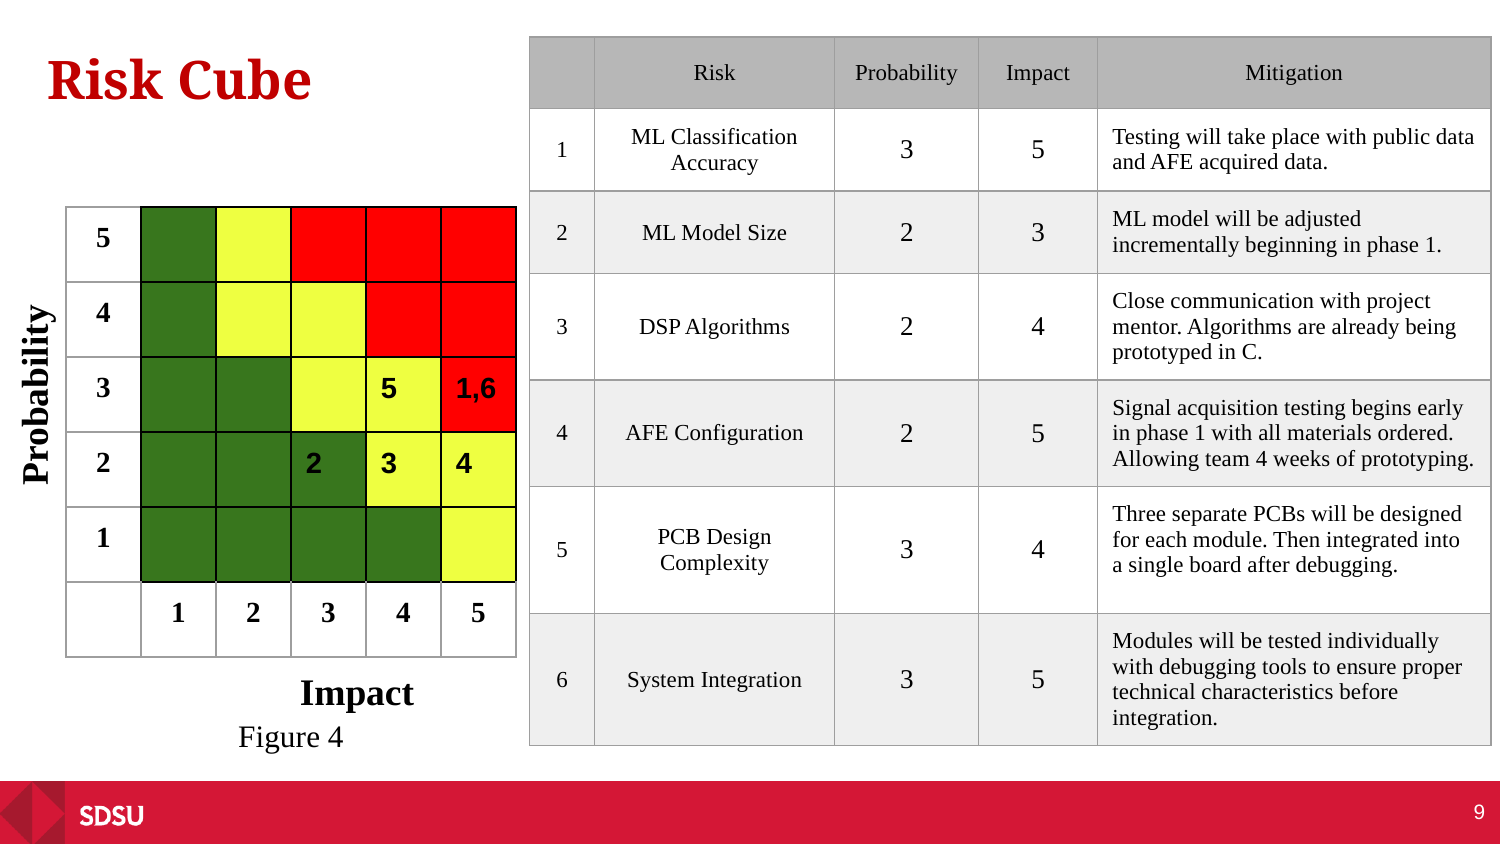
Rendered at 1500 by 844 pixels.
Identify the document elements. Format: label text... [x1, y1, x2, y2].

table_cell 1 [530, 109, 594, 190]
table_header [142, 208, 215, 281]
table_cell [367, 283, 440, 356]
table_cell 4 [979, 274, 1097, 379]
table_cell 2 [835, 274, 978, 379]
table_cell 3 [835, 109, 978, 190]
table_cell [217, 508, 290, 581]
table_cell Modules will be tested individually with debugging tools to ensure proper technical characteristics before integration. [1098, 614, 1490, 745]
table_cell 4 [530, 381, 594, 486]
table_cell 1 [67, 508, 140, 581]
table_cell System Integration [595, 614, 834, 745]
table_cell 3 [67, 358, 140, 431]
table_header [217, 208, 290, 281]
table_cell [292, 283, 365, 356]
table_header [530, 38, 594, 108]
table_cell 2 [835, 192, 978, 273]
table_cell 5 [979, 109, 1097, 190]
table_cell 5 [979, 381, 1097, 486]
table_cell [442, 508, 515, 581]
table_cell 3 [835, 614, 978, 745]
table_cell 3 [979, 192, 1097, 273]
table_cell 3 [530, 274, 594, 379]
table_cell [367, 508, 440, 581]
table_cell 4 [979, 487, 1097, 613]
table_cell [142, 283, 215, 356]
table_cell 5 [979, 614, 1097, 745]
table_cell PCB Design Complexity [595, 487, 834, 613]
table_cell 4 [367, 583, 440, 656]
table_cell ML model will be adjusted incrementally beginning in phase 1. [1098, 192, 1490, 273]
table_cell 2 [217, 583, 290, 656]
table_cell 5 [367, 358, 440, 431]
table_cell [217, 358, 290, 431]
table_header Probability [835, 38, 978, 108]
table_cell ML Classification Accuracy [595, 109, 834, 190]
table_cell AFE Configuration [595, 381, 834, 486]
table_cell 2 [67, 433, 140, 506]
table_cell 2 [292, 433, 365, 506]
table_header 5 [67, 208, 140, 281]
table_header [442, 208, 515, 281]
picture [0, 781, 1410, 844]
table_cell Three separate PCBs will be designed for each module. Then integrated into a single board after debugging. [1098, 487, 1490, 613]
table_cell 5 [442, 583, 515, 656]
table_cell DSP Algorithms [595, 274, 834, 379]
title Risk Cube [32, 31, 471, 126]
table_header Mitigation [1098, 38, 1490, 108]
table_cell 3 [367, 433, 440, 506]
table_header [367, 208, 440, 281]
table_cell 3 [292, 583, 365, 656]
text_box Probability [0, 208, 66, 582]
table_cell 2 [835, 381, 978, 486]
table_cell [292, 358, 365, 431]
table_cell [292, 508, 365, 581]
table_cell [217, 433, 290, 506]
table_cell 3 [835, 487, 978, 613]
table_header Risk [595, 38, 834, 108]
text_box Impact [169, 661, 545, 719]
table_cell Signal acquisition testing begins early in phase 1 with all materials ordered. Allowing team 4 weeks of prototyping. [1098, 381, 1490, 486]
table_cell Close communication with project mentor. Algorithms are already being prototyped in C. [1098, 274, 1490, 379]
table_cell 4 [442, 433, 515, 506]
table_cell [142, 508, 215, 581]
table_header [292, 208, 365, 281]
table_cell 5 [530, 487, 594, 613]
table_cell [217, 283, 290, 356]
table_cell ML Model Size [595, 192, 834, 273]
table_cell 1,6 [442, 358, 515, 431]
table_cell 6 [530, 614, 594, 745]
slide_number ‹#› [1410, 779, 1500, 844]
table_cell [442, 283, 515, 356]
text_box Figure 4 [167, 718, 415, 753]
table_cell 1 [142, 583, 215, 656]
table_cell 2 [530, 192, 594, 273]
table_cell [142, 433, 215, 506]
table_header Impact [979, 38, 1097, 108]
table_cell Testing will take place with public data and AFE acquired data. [1098, 109, 1490, 190]
table_cell [67, 583, 140, 656]
table_cell [142, 358, 215, 431]
table_cell 4 [67, 283, 140, 356]
